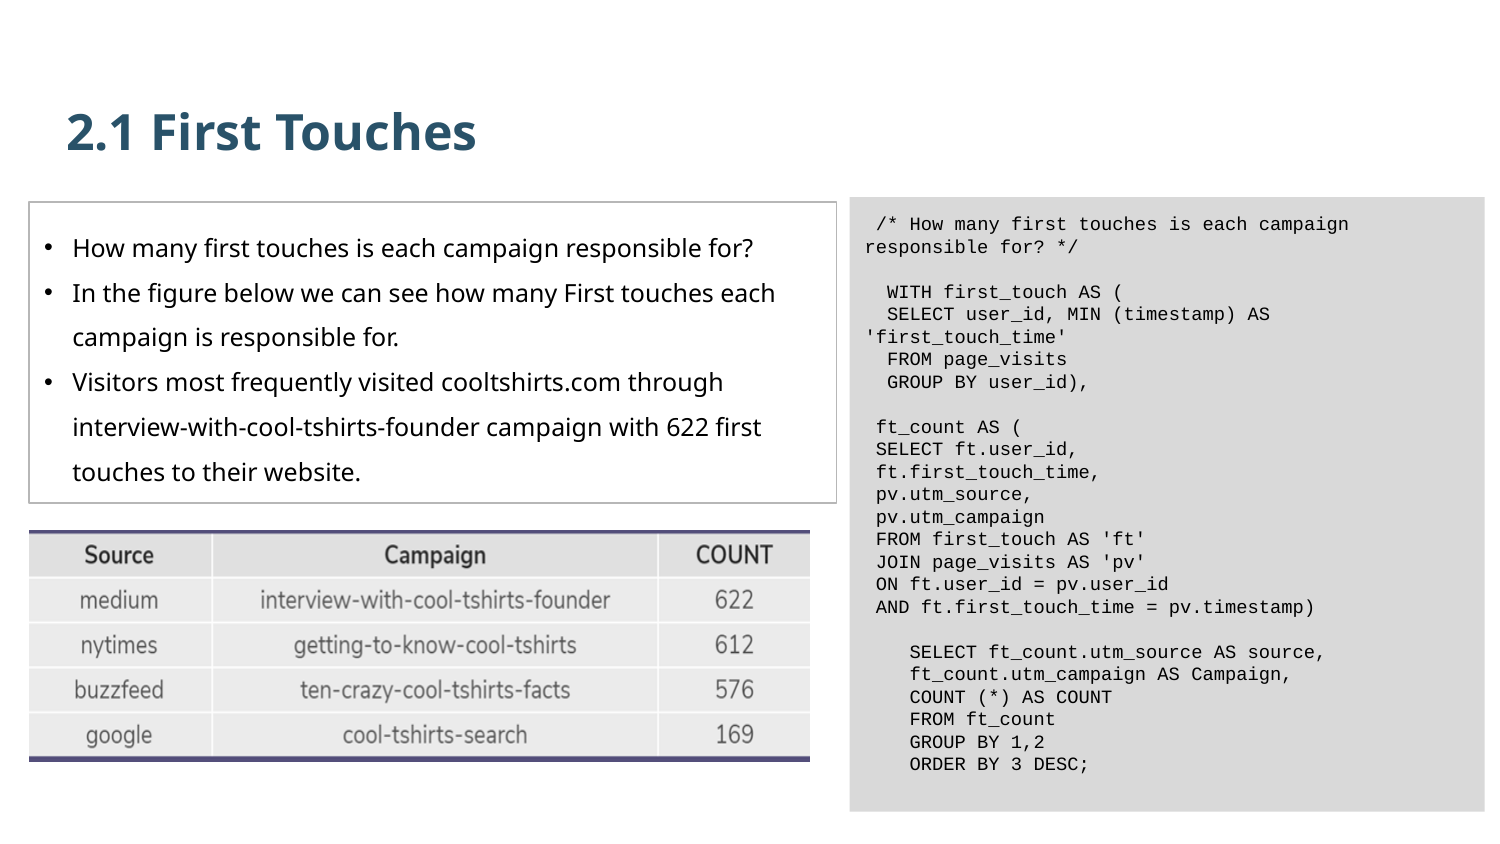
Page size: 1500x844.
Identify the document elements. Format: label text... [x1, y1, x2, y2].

text_box /* How many first touches is each campaign responsible for? */ WITH first_touch AS ( SELECT user_id, MIN (timestamp) AS 'first_touch_time' FROM page_visits GROUP BY user_id), ft_count AS ( SELECT ft.user_id, ft.first_touch_time, pv.utm_source, pv.utm_campaign FROM first_touch AS 'ft' JOIN page_visits AS 'pv' ON ft.user_id = pv.user_id AND ft.first_touch_time = pv.timestamp) SELECT ft_count.utm_source AS source, ft_count.utm_campaign AS Campaign, COUNT (*) AS COUNT FROM ft_count GROUP BY 1,2 ORDER BY 3 DESC; [849, 197, 1485, 812]
picture [28, 530, 810, 762]
text_box How many first touches is each campaign responsible for? In the figure below we can see how many First touches each campaign is responsible for. Visitors most frequently visited cooltshirts.com through interview-with-cool-tshirts-founder campaign with 622 first touches to their website. [29, 202, 837, 503]
text_box 2.1 First Touches [51, 37, 1449, 175]
